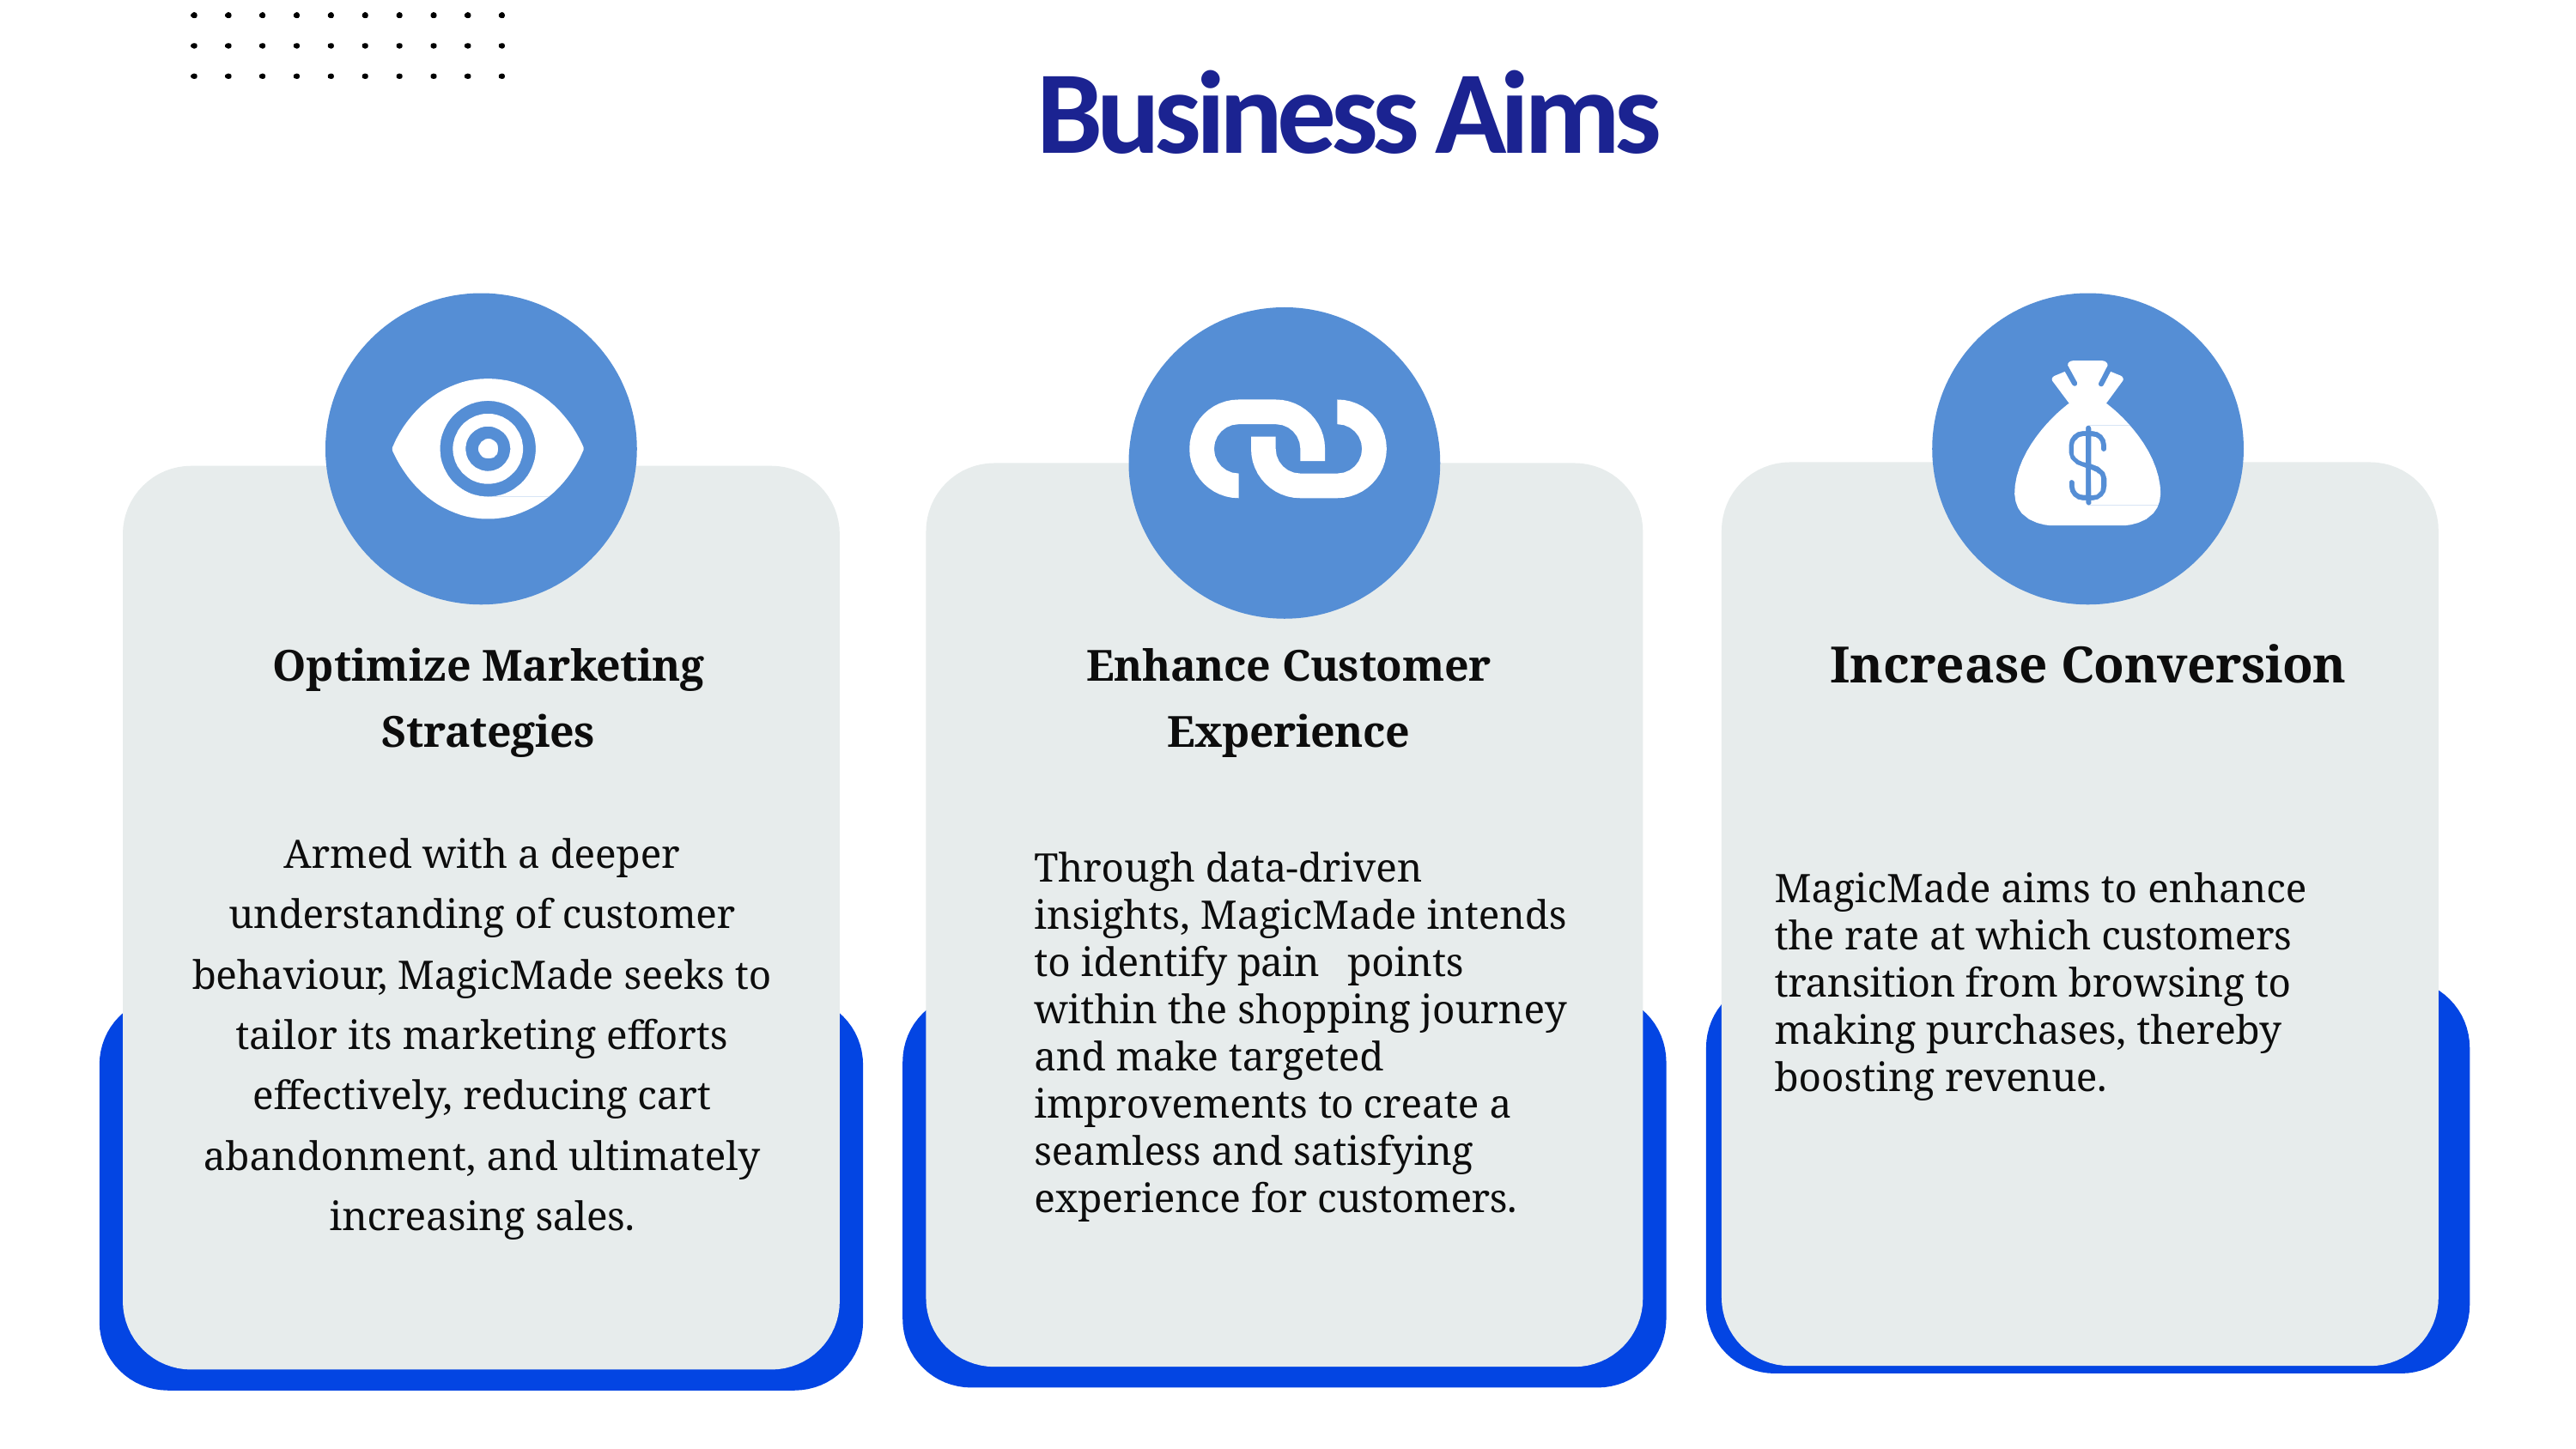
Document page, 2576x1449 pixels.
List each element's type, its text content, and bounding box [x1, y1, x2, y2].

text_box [902, 306, 1667, 1388]
title Business Aims [1035, 33, 2015, 277]
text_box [2014, 400, 2161, 526]
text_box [99, 293, 864, 1391]
picture [191, 12, 505, 79]
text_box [392, 378, 584, 519]
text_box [1705, 293, 2470, 1374]
